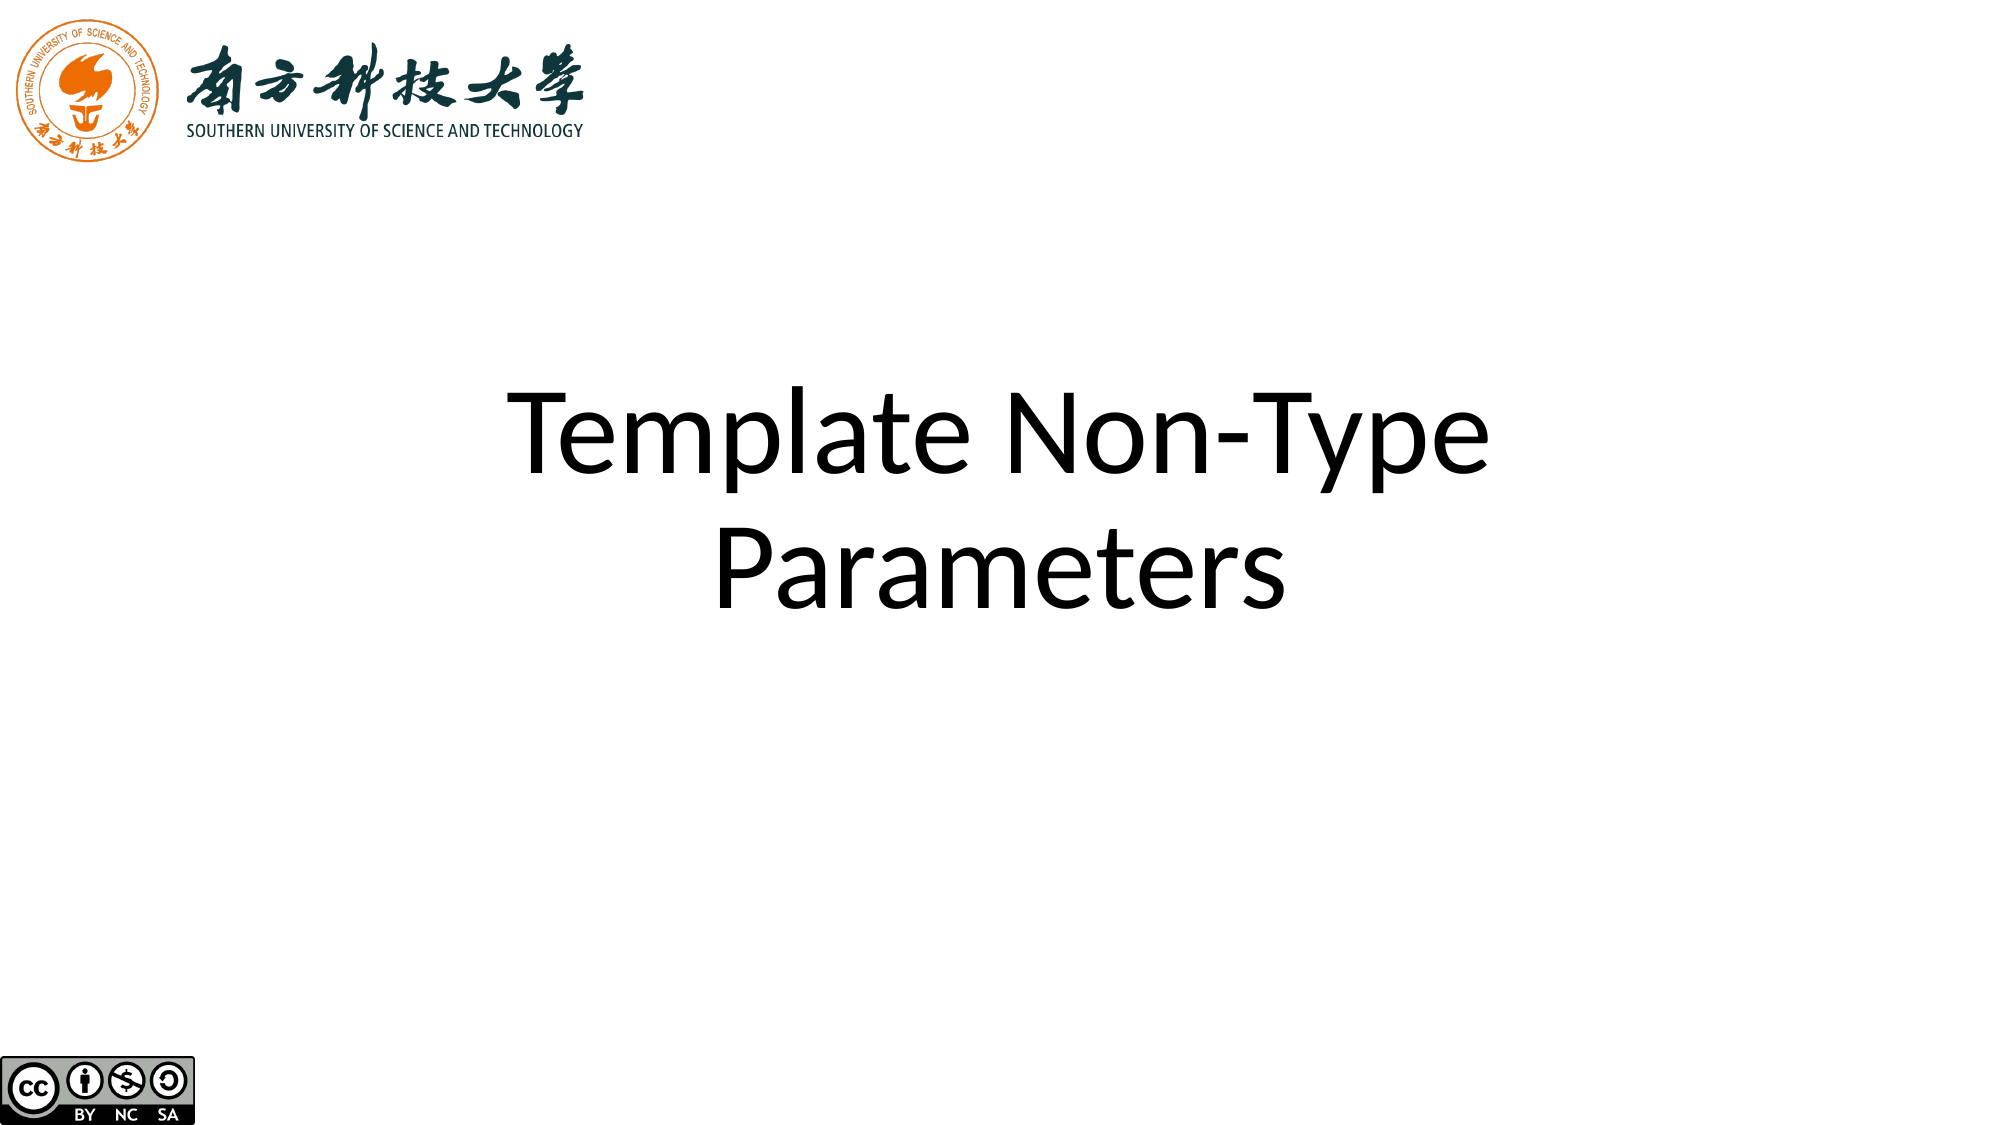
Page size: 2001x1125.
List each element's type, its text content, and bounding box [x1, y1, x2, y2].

picture [10, 0, 588, 166]
picture [0, 1056, 195, 1125]
title Template Non-Type Parameters [249, 251, 1750, 644]
